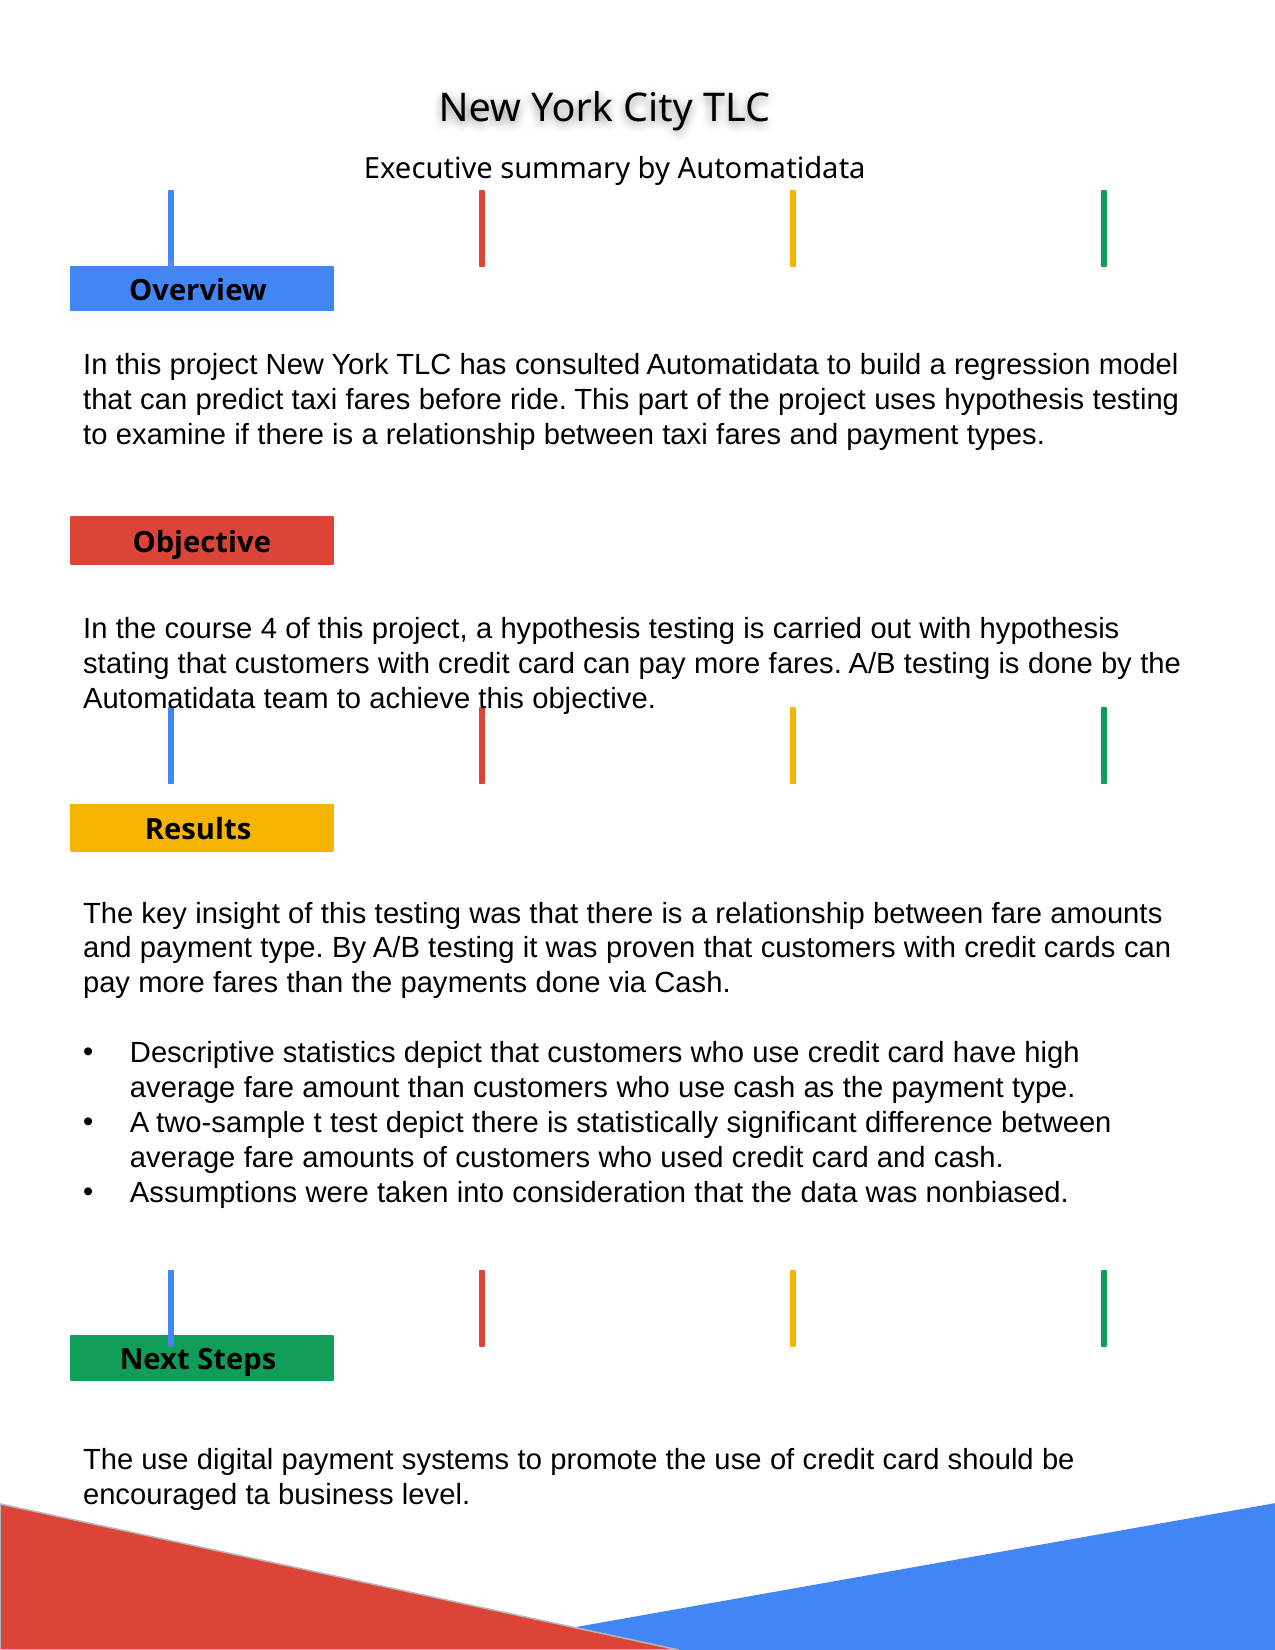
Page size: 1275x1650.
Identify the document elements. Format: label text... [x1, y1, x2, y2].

text_box The use digital payment systems to promote the use of credit card should be encouraged ta business level. [68, 1432, 1207, 1518]
text_box The key insight of this testing was that there is a relationship between fare amounts and payment type. By A/B testing it was proven that customers with credit cards can pay more fares than the payments done via Cash. Descriptive statistics depict that customers who use credit card have high average fare amount than customers who use cash as the payment type. A two-sample t test depict there is statistically significant difference between average fare amounts of customers who used credit card and cash. Assumptions were taken into consideration that the data was nonbiased. [68, 886, 1207, 1216]
text_box In the course 4 of this project, a hypothesis testing is carried out with hypothesis stating that customers with credit card can pay more fares. A/B testing is done by the Automatidata team to achieve this objective. [68, 601, 1207, 722]
text_box In this project New York TLC has consulted Automatidata to build a regression model that can predict taxi fares before ride. This part of the project uses hypothesis testing to examine if there is a relationship between taxi fares and payment types. [68, 337, 1207, 458]
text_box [348, 70, 1275, 201]
